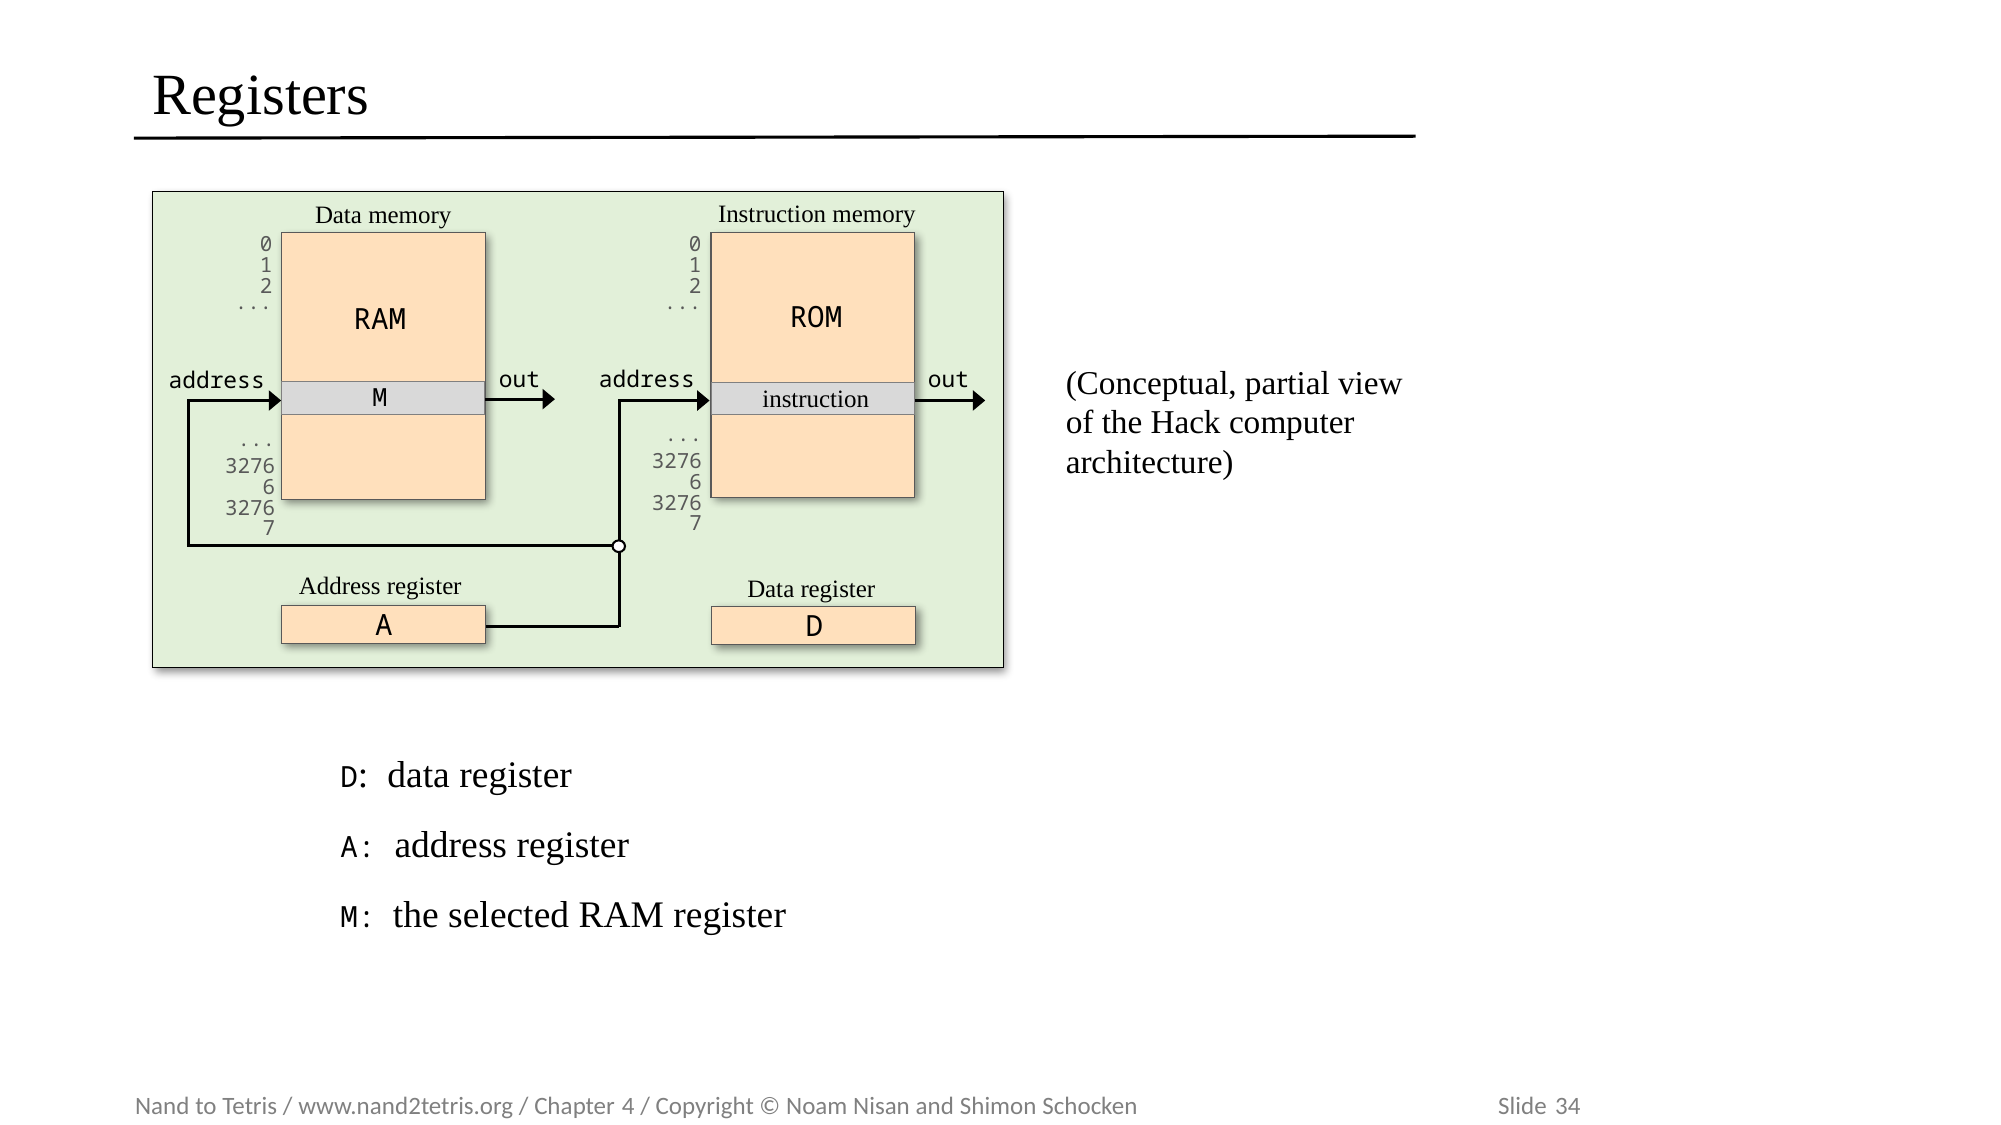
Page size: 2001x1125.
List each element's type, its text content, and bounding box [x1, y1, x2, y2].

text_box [152, 189, 1004, 669]
text_box D: data register A: address register M: the selected RAM register [316, 742, 891, 983]
title Registers [137, 48, 1417, 144]
text_box (Conceptual, partial view of the Hack computer architecture) [1050, 353, 1445, 541]
